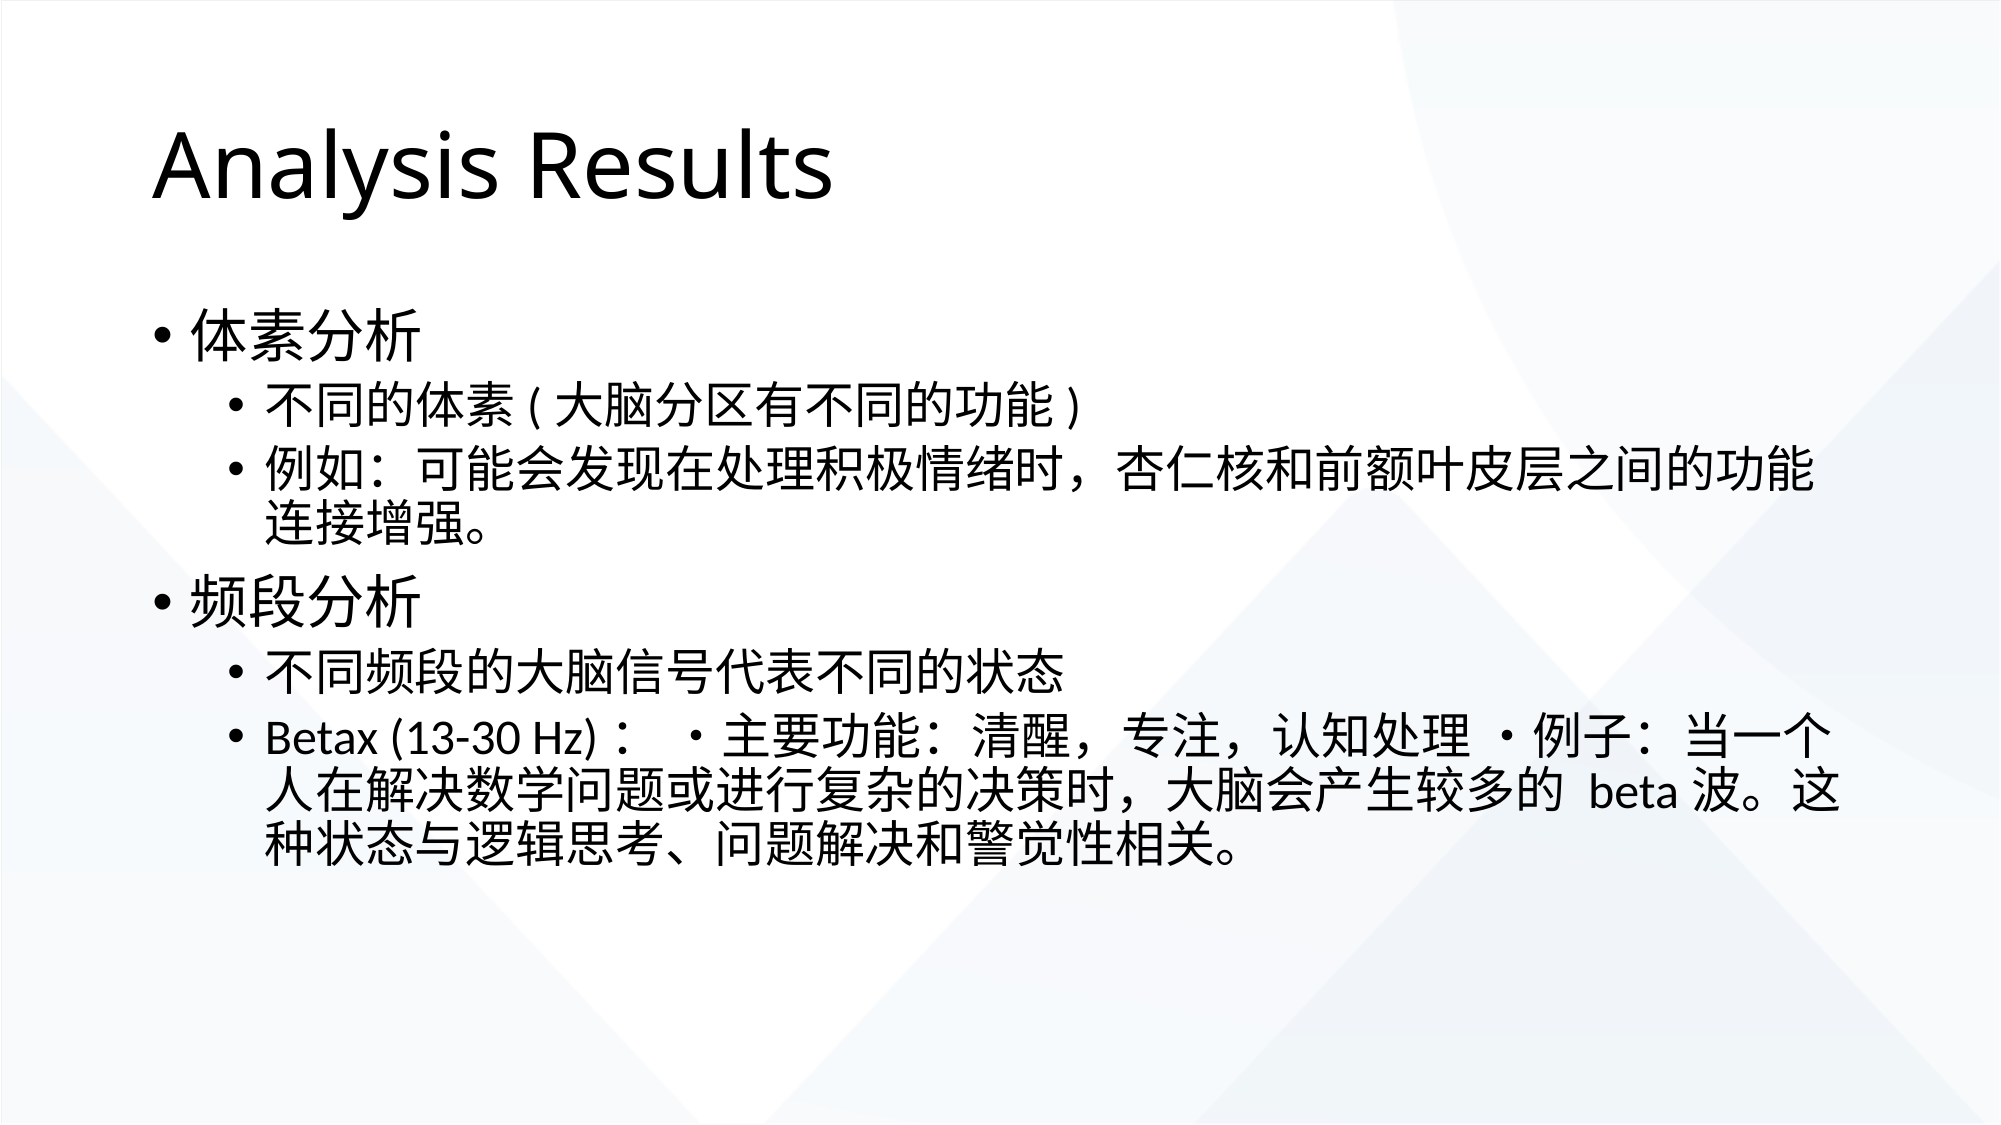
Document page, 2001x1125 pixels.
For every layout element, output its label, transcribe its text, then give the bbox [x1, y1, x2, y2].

picture [0, 0, 2001, 1125]
list 体素分析 不同的体素(大脑分区有不同的功能) 例如：可能会发现在处理积极情绪时，杏仁核和前额叶皮层之间的功能连接增强。 频段分析 不同频段的大脑信号代表不同的状态 Betax (13-30 Hz)： •主要功能：清醒，专注，认知处理 •例子：当一个人在解决数学问题或进行复杂的决策时，大脑会产生较多的 beta波。这种状态与逻辑思考、问题解决和警觉性相关。 [137, 299, 1863, 1014]
title Analysis Results [137, 59, 1863, 278]
